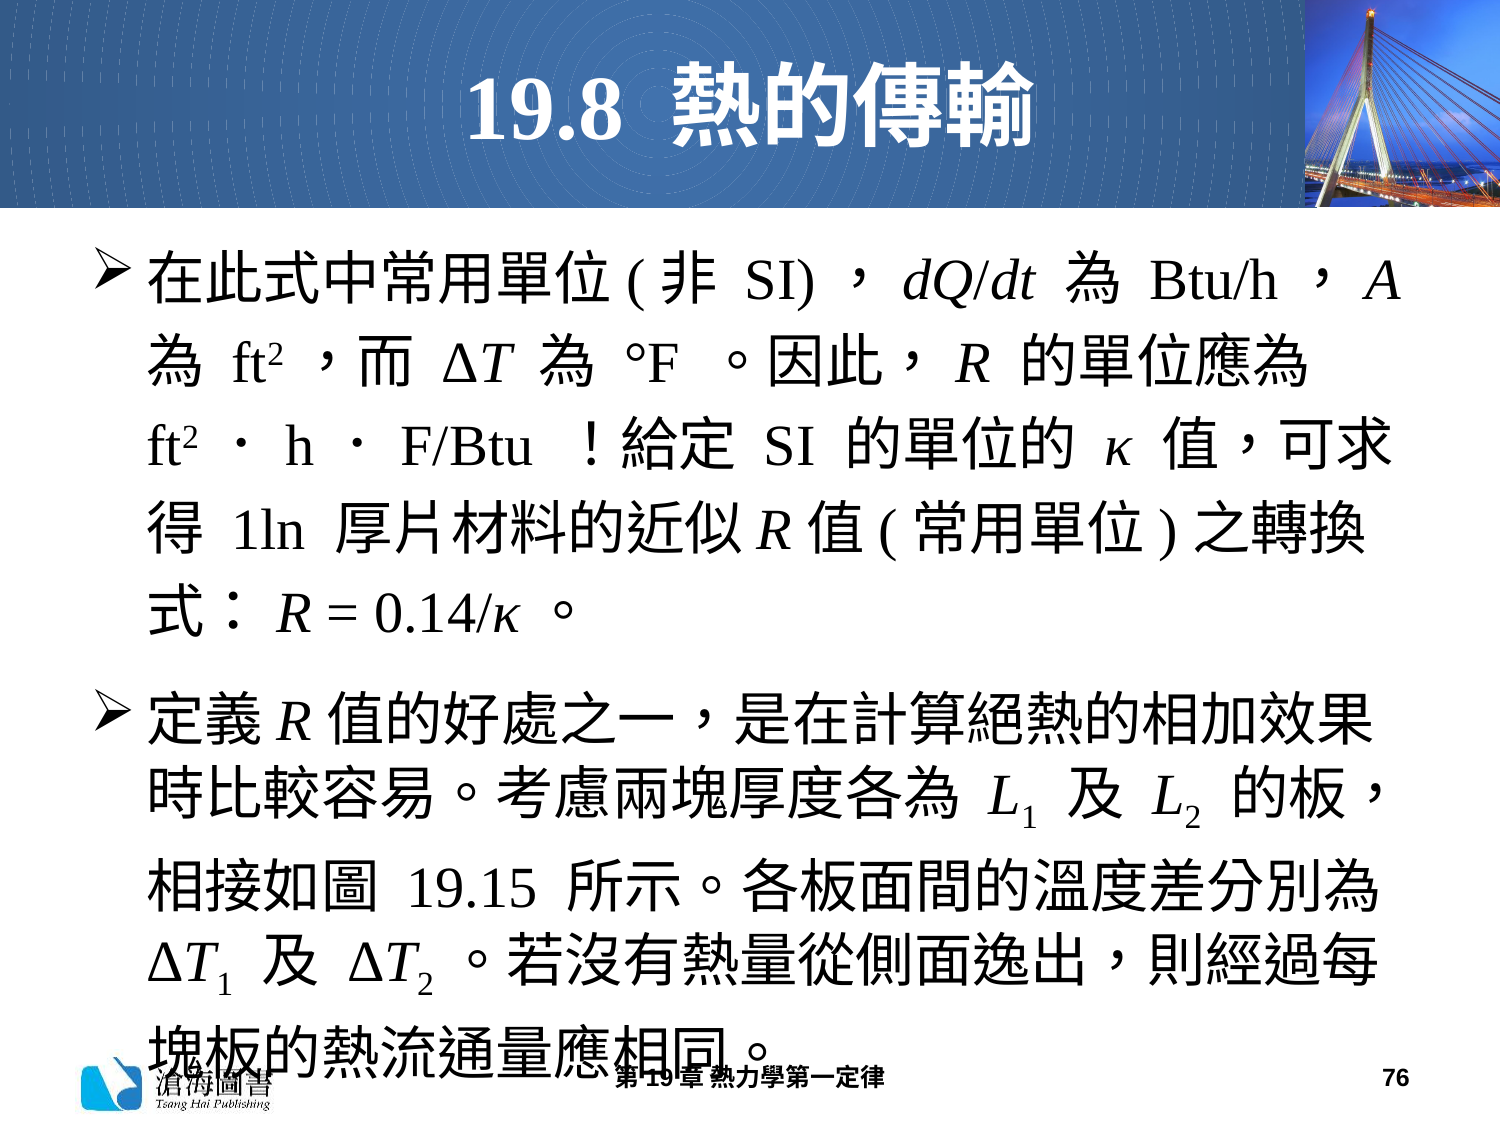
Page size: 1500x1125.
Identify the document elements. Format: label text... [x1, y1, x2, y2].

footer 第19章 熱力學第一定律 [512, 1046, 988, 1107]
slide_number 76 [1074, 1046, 1425, 1107]
picture [75, 1049, 274, 1118]
picture [1305, 0, 1500, 207]
list 在此式中常用單位(非 SI)，dQ/dt 為 Btu/h，A 為 ft2，而 ΔT 為 °F 。因此，R 的單位應為 ft2．h．F/Btu ！給定 SI 的單位的 κ 值，可求得 1ln 厚片材料的近似R值(常用單位)之轉換式：R = 0.14/κ。 定義R值的好處之一，是在計算絕熱的相加效果時比較容易。考慮兩塊厚度各為 L1 及 L2 的板，相接如圖 19.15 所示。各板面間的溫度差分別為 ΔT1 及 ΔT2。若沒有熱量從側面逸出，則經過每塊板的熱流通量應相同。 [75, 219, 1425, 1043]
title 19.8 熱的傳輸 [75, 21, 1425, 185]
